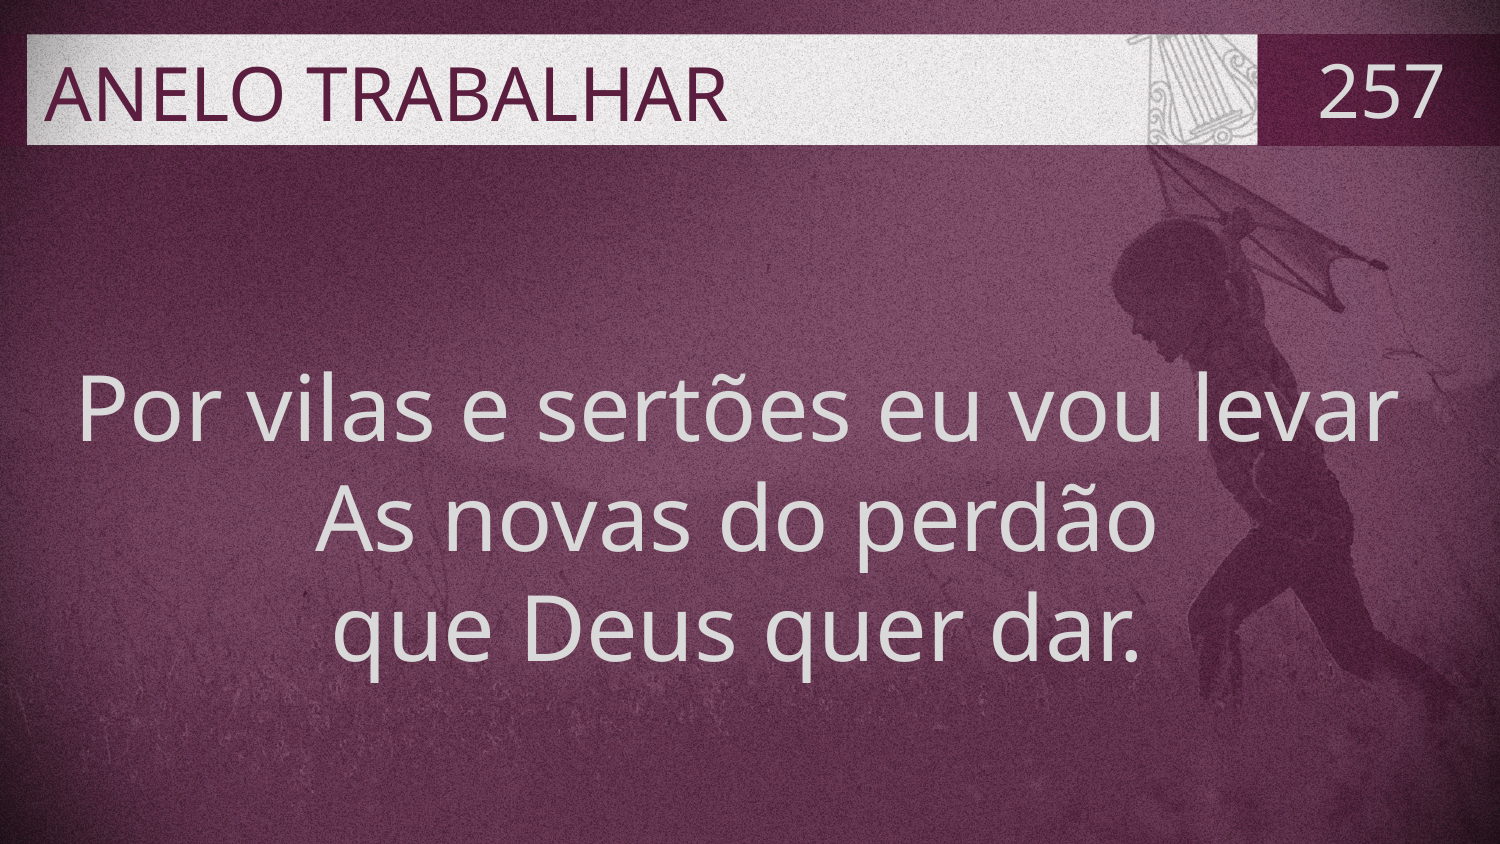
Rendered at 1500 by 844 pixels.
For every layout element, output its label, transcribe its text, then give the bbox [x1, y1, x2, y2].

list 257 [1281, 36, 1483, 143]
title ANELO TRABALHAR [29, 33, 1258, 151]
picture [0, 0, 1500, 185]
list Por vilas e sertões eu vou levar As novas do perdão que Deus quer dar. [0, 185, 1500, 844]
